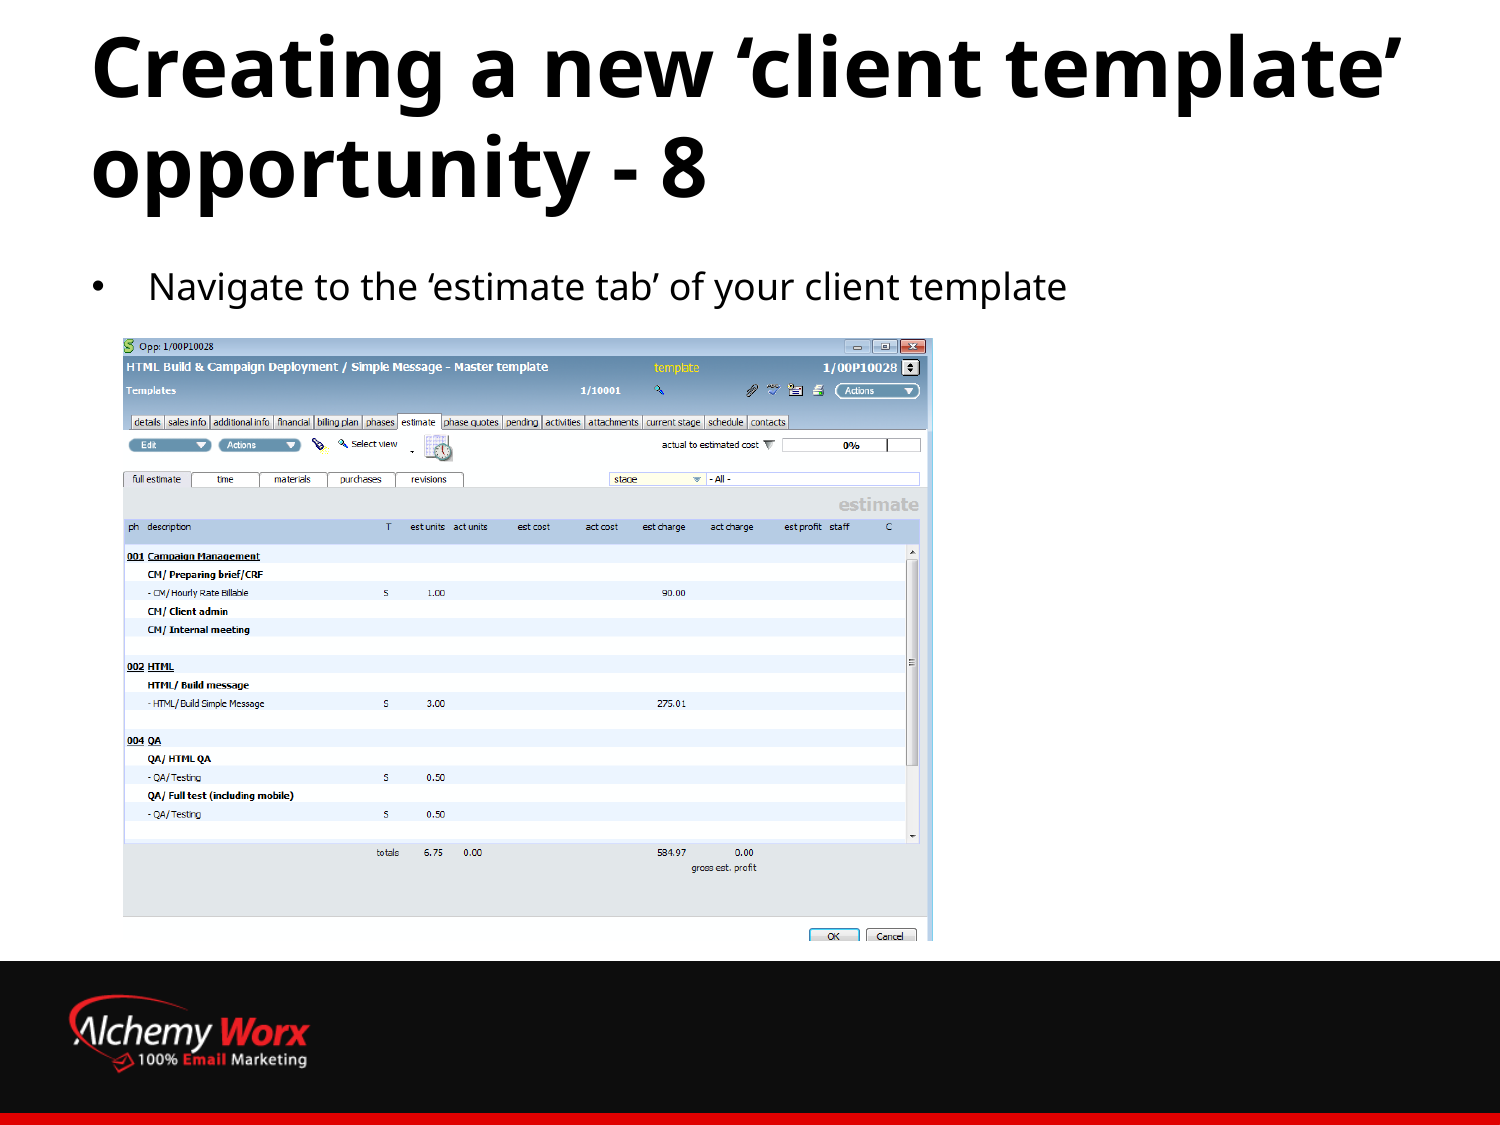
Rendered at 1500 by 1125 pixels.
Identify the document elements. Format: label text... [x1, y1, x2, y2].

picture [123, 337, 933, 941]
title Creating a new ‘client template’ opportunity - 8 [74, 44, 1426, 233]
picture [41, 975, 339, 1094]
list Navigate to the ‘estimate tab’ of your client template [76, 255, 1424, 906]
